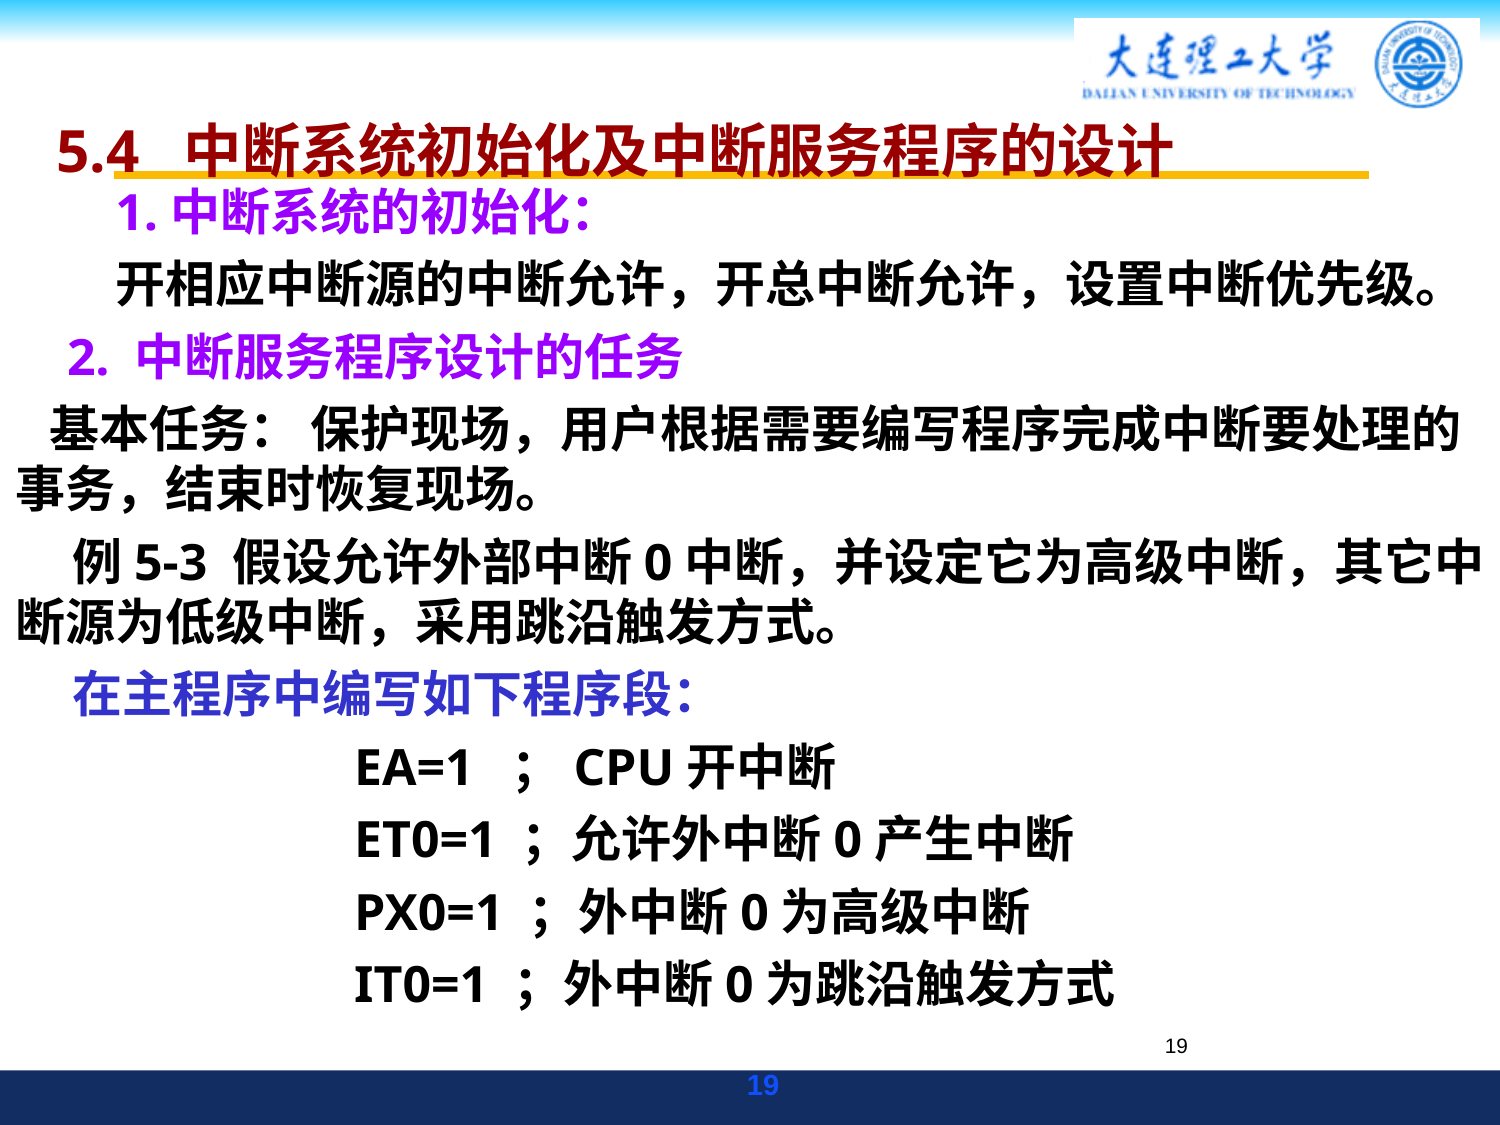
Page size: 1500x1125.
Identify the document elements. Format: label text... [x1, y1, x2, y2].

list 1.中断系统的初始化： 开相应中断源的中断允许，开总中断允许，设置中断优先级。 2. 中断服务程序设计的任务 基本任务： 保护现场，用户根据需要编写程序完成中断要处理的事务，结束时恢复现场。 例5-3 假设允许外部中断0中断，并设定它为高级中断，其它中断源为低级中断，采用跳沿触发方式。 在主程序中编写如下程序段： EA=1 ；CPU开中断 ET0=1 ；允许外中断0产生中断 PX0=1 ；外中断0为高级中断 IT0=1 ；外中断0为跳沿触发方式 [0, 172, 1500, 1007]
title 5.4 中断系统初始化及中断服务程序的设计 [41, 101, 1459, 172]
picture [1074, 18, 1480, 113]
slide_number 19 [1149, 1025, 1500, 1100]
footer 19 [525, 1045, 1001, 1122]
